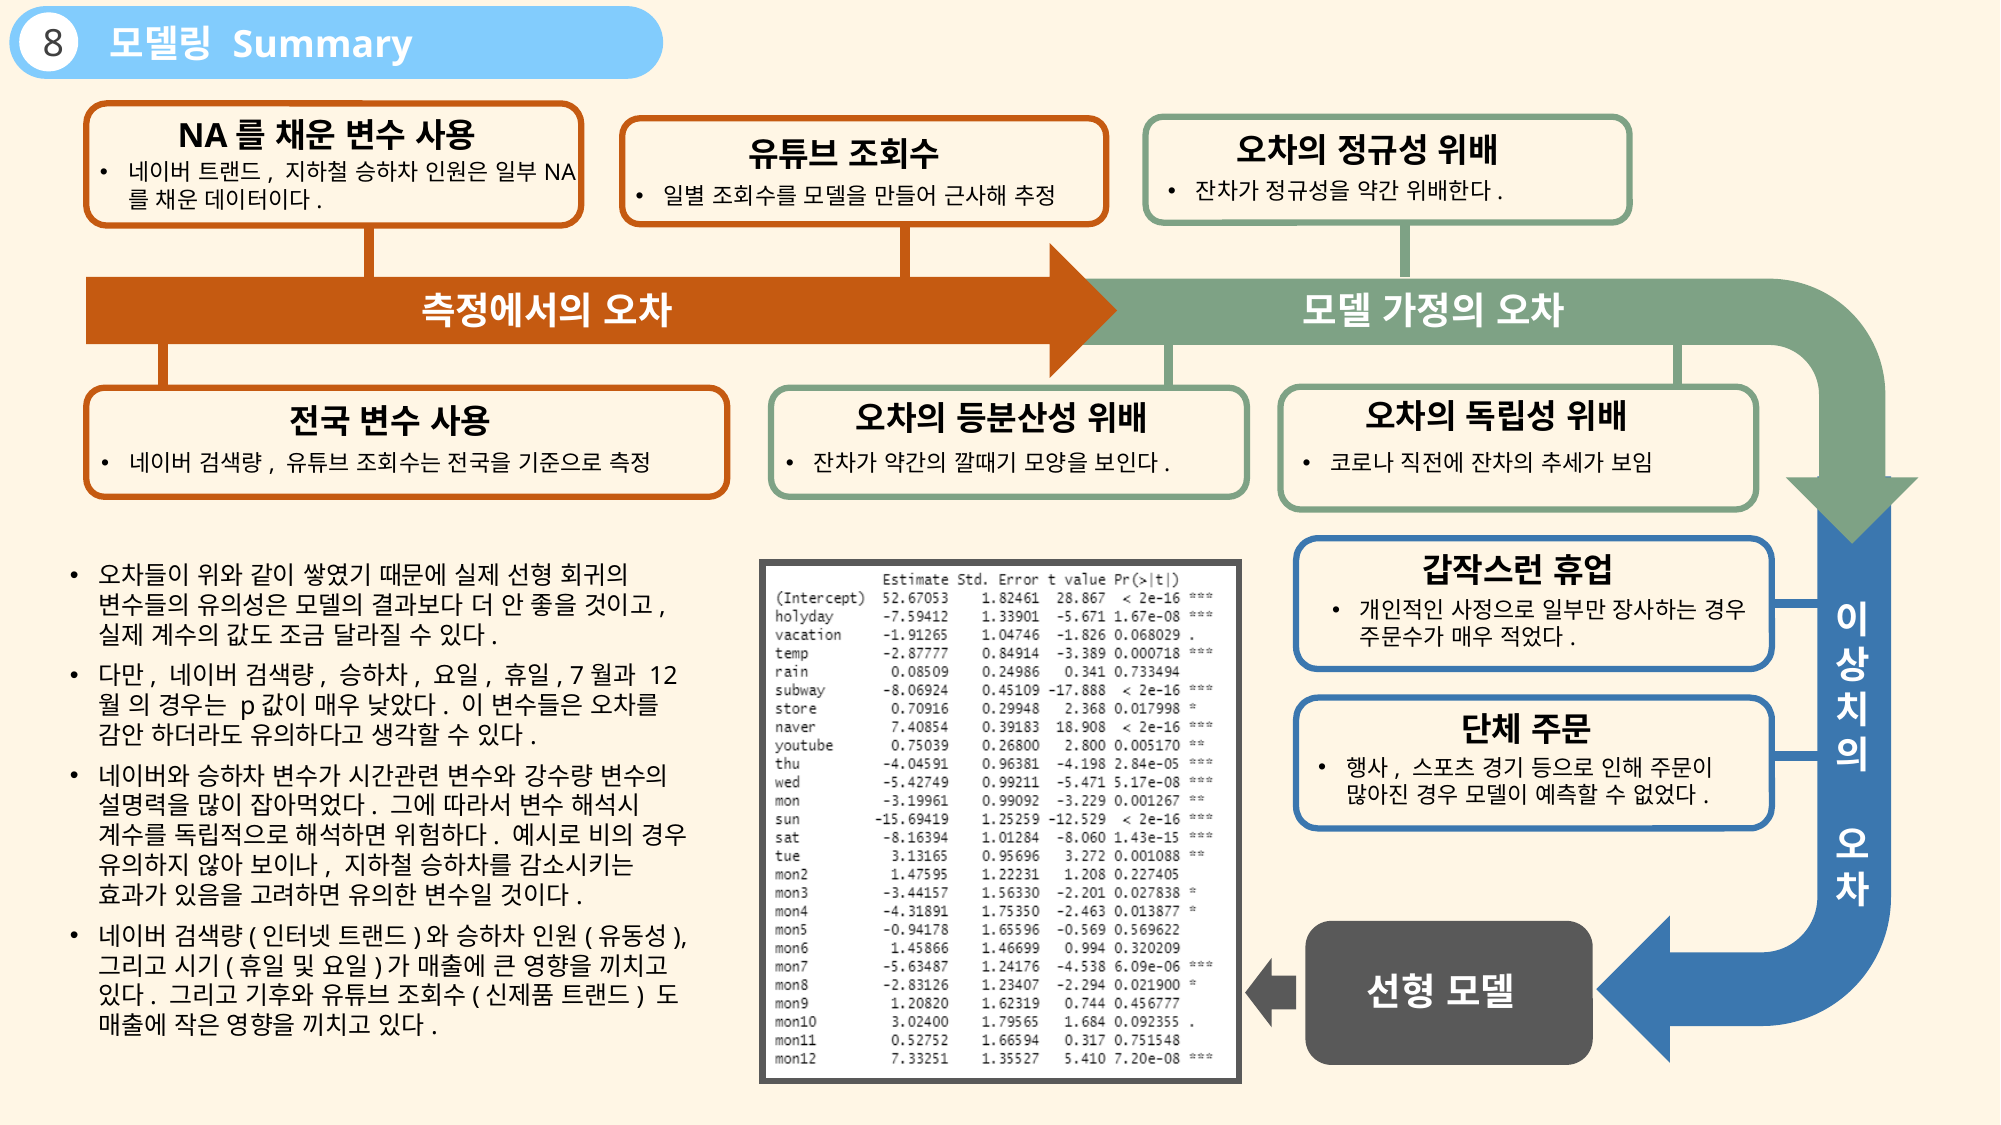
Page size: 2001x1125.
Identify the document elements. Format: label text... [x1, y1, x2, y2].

text_box 개인적인 사정으로 일부만 장사하는 경우 주문수가 매우 적었다. [1317, 588, 1786, 658]
text_box [1594, 506, 1893, 1066]
text_box 이상치의 오차 [1820, 588, 1885, 919]
text_box [1245, 957, 1297, 1028]
text_box [92, 221, 576, 227]
text_box [1295, 696, 1773, 830]
text_box 오차의 독립성 위배 [1350, 388, 1691, 441]
text_box 측정에서의 오차 [406, 279, 777, 340]
text_box [85, 386, 729, 498]
text_box 일별 조회수를 모델을 만들어 근사해 추정 [620, 174, 1121, 217]
text_box [85, 102, 583, 150]
text_box [85, 240, 1119, 381]
text_box [1144, 115, 1631, 224]
text_box [1295, 537, 1773, 671]
text_box 네이버 트랜드, 지하철 승하차 인원은 일부NA를 채운 데이터이다. [85, 150, 606, 221]
text_box 모델링 Summary [8, 5, 665, 80]
text_box 행사, 스포츠 경기 등으로 인해 주문이 많아진 경우 모델이 예측할 수 없었다. [1303, 745, 1772, 816]
text_box 오차의 정규성 위배 [1221, 122, 1566, 169]
text_box 코로나 직전에 잔차의 추세가 보임 [1287, 441, 1757, 484]
text_box [1279, 385, 1758, 511]
text_box 단체 주문 [1446, 700, 1748, 745]
text_box 갑작스런 휴업 [1407, 541, 1709, 588]
text_box [1085, 277, 1921, 546]
text_box 잔차가 정규성을 약간 위배한다. [1153, 169, 1654, 212]
text_box 유튜브 조회수 [733, 125, 981, 174]
text_box [769, 386, 1248, 498]
text_box [1307, 922, 1591, 1063]
text_box 오차의 등분산성 위배 [840, 389, 1199, 445]
text_box 오차들이 위와 같이 쌓였기 때문에 실제 선형 회귀의 변수들의 유의성은 모델의 결과보다 더 안 좋을 것이고, 실제 계수의 값도 조금 달라질 수 있다. 다만, 네이버 검색량, 승하차, 요일, 휴일, 7월과 12월 의 경우는 p값이 매우 낮았다. 이 변수들은 오차를 감안 하더라도 유의하다고 생각할 수 있다. 네이버와 승하차 변수가 시간관련 변수와 강수량 변수의 설명력을 많이 잡아먹었다. 그에 따라서 변수 해석시 계수를 독립적으로 해석하면 위험하다. 예시로 비의 경우 유의하지 않아 보이나, 지하철 승하차를 감소시키는 효과가 있음을 고려하면 유의한 변수일 것이다. 네이버 검색량(인터넷 트랜드)와 승하차 인원(유동성), 그리고 시기(휴일 및 요일)가 매출에 큰 영향을 끼치고 있다. 그리고 기후와 유튜브 조회수(신제품 트랜드) 도 매출에 작은 영향을 끼치고 있다. [55, 552, 715, 1048]
picture [773, 569, 1226, 1069]
text_box 8 [18, 11, 80, 73]
text_box [624, 217, 1104, 226]
text_box 전국 변수 사용 [275, 392, 576, 448]
text_box [762, 561, 1240, 1082]
text_box 선형 모델 [1351, 960, 1577, 1021]
text_box 모델 가정의 오차 [1287, 279, 1785, 340]
text_box [621, 117, 1108, 174]
text_box NA를 채운 변수 사용 [162, 106, 527, 150]
